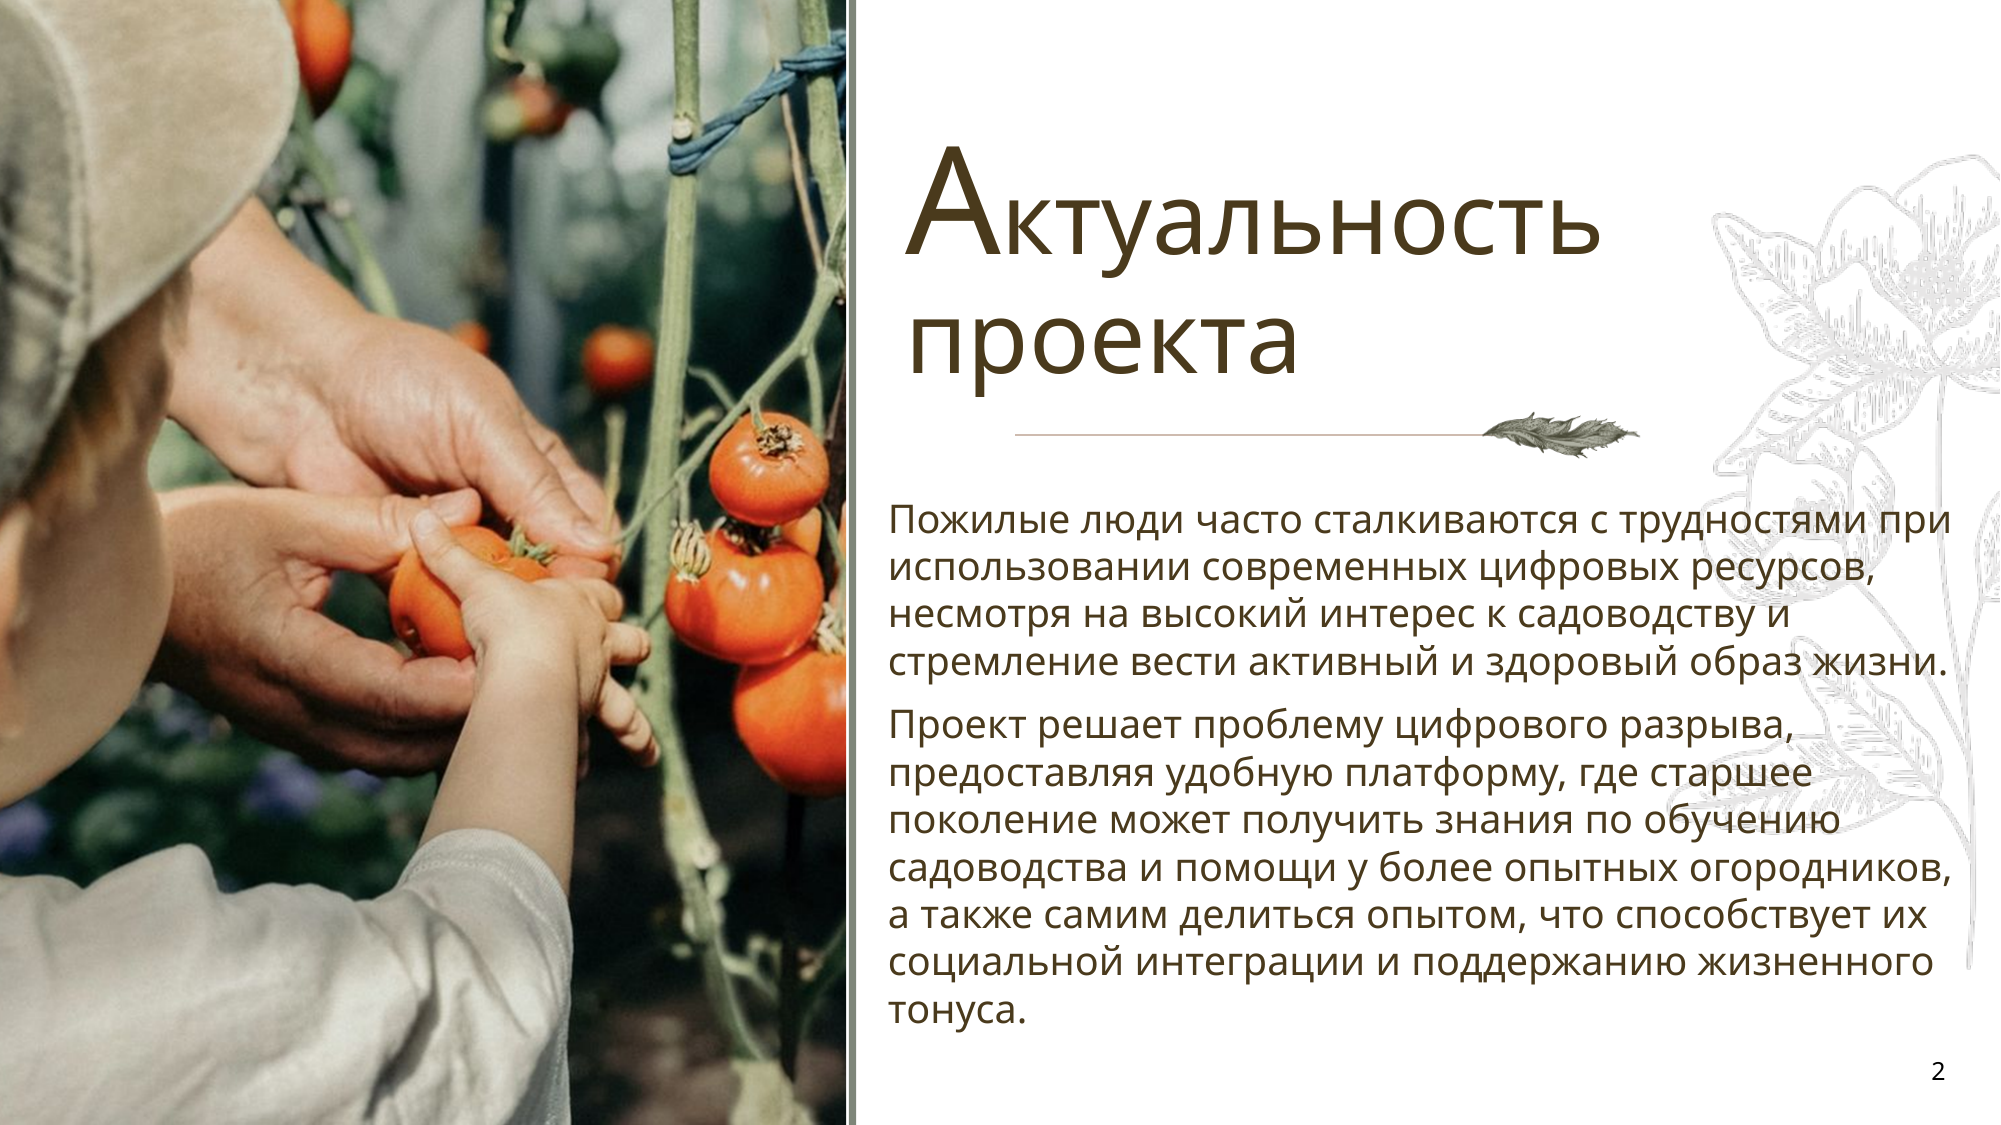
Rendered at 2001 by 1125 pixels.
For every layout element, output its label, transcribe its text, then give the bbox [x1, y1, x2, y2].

picture [1481, 121, 2000, 1004]
slide_number 2 [1842, 1042, 1961, 1103]
list Пожилые люди часто сталкиваются с трудностями при использовании современных цифровых ресурсов, несмотря на высокий интерес к садоводству и стремление вести активный и здоровый образ жизни. Проект решает проблему цифрового разрыва, предоставляя удобную платформу, где старшее поколение может получить знания по обучению садоводства и помощи у более опытных огородников, а также самим делиться опытом, что способствует их социальной интеграции и поддержанию жизненного тонуса. [872, 486, 1988, 1043]
title Актуальность проекта [890, 105, 1902, 403]
picture [0, 0, 847, 1125]
